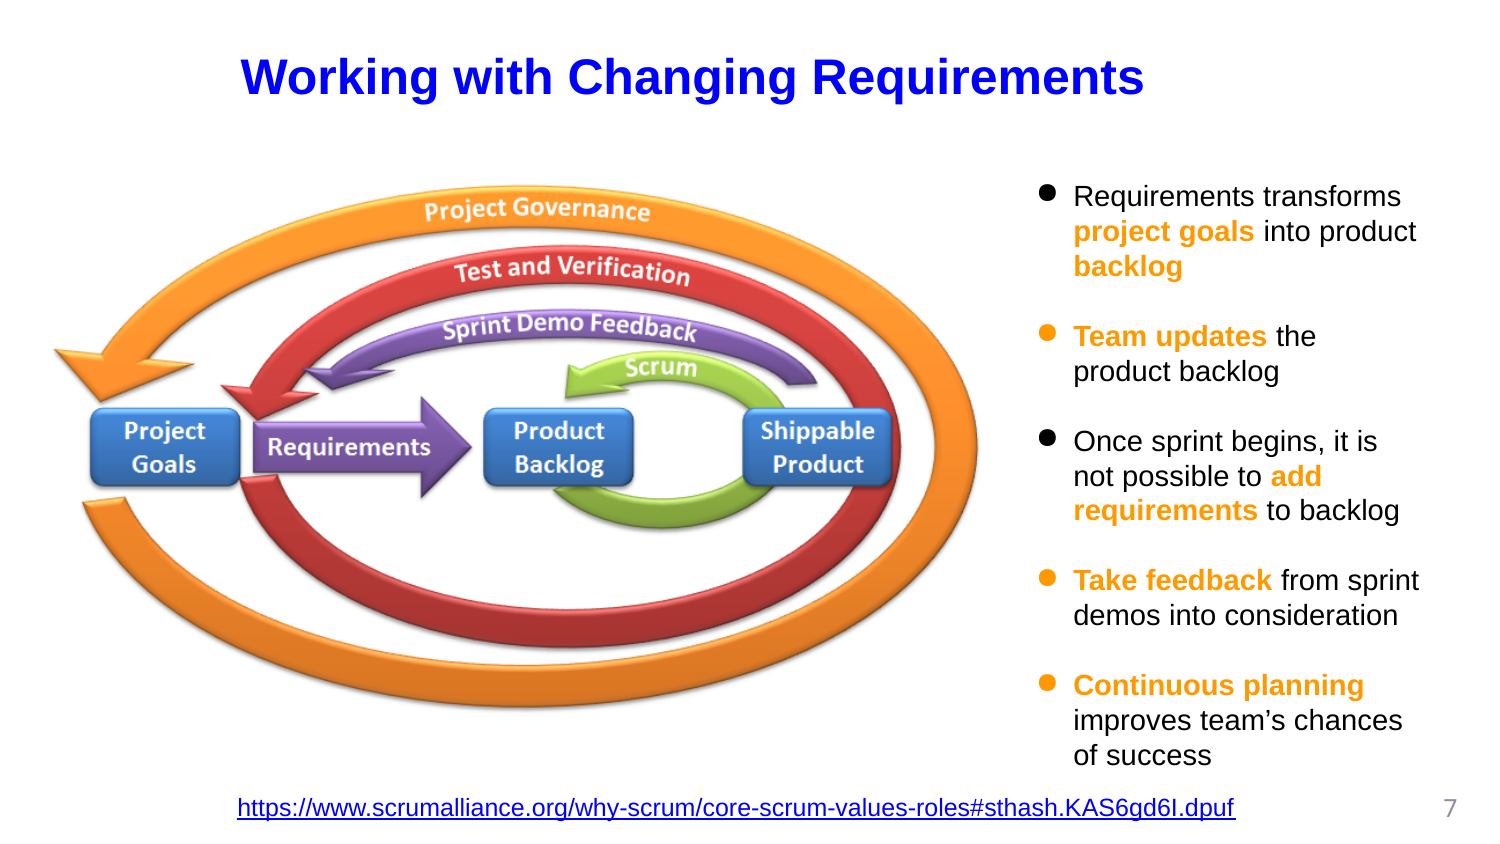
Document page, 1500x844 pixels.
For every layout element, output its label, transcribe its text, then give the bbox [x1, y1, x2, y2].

picture [45, 180, 984, 717]
text_box Working with Changing Requirements [162, 29, 1220, 125]
text_box https://www.scrumalliance.org/why-scrum/core-scrum-values-roles#sthash.KAS6gd6I.dpuf [222, 772, 1322, 821]
text_box Requirements transforms project goals into product backlog Team updates the product backlog Once sprint begins, it is not possible to add requirements to backlog Take feedback from sprint demos into consideration Continuous planning improves team’s chances of success [983, 162, 1437, 807]
